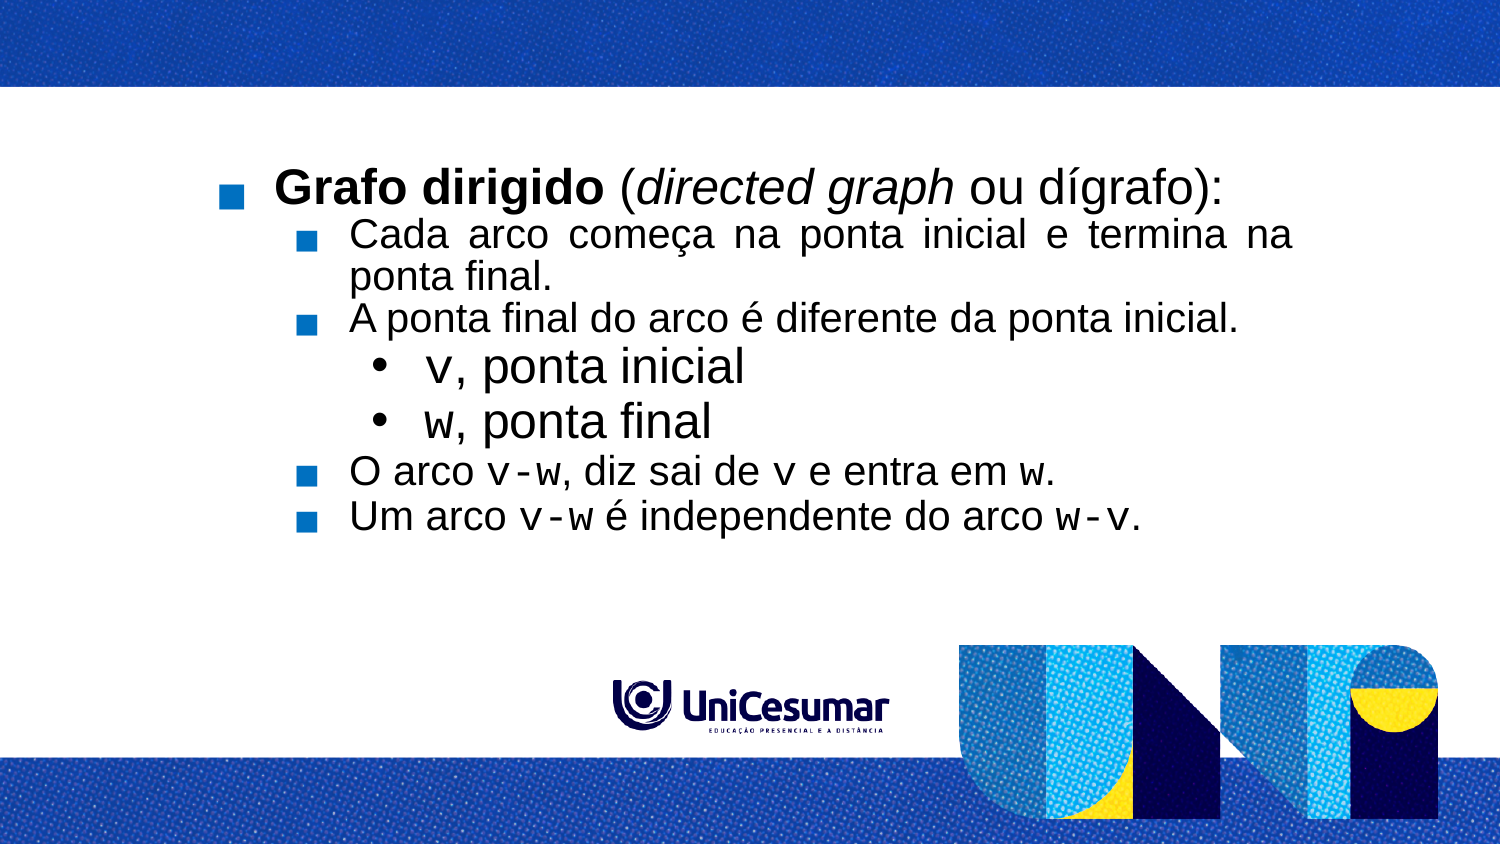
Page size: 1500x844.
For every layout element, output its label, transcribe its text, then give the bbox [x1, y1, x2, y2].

picture [0, 0, 1500, 844]
list Grafo dirigido (directed graph ou dígrafo): Cada arco começa na ponta inicial e termina na ponta final. A ponta final do arco é diferente da ponta inicial. v, ponta inicial w, ponta final O arco v-w, diz sai de v e entra em w. Um arco v-w é independente do arco w-v. [184, 157, 1309, 612]
